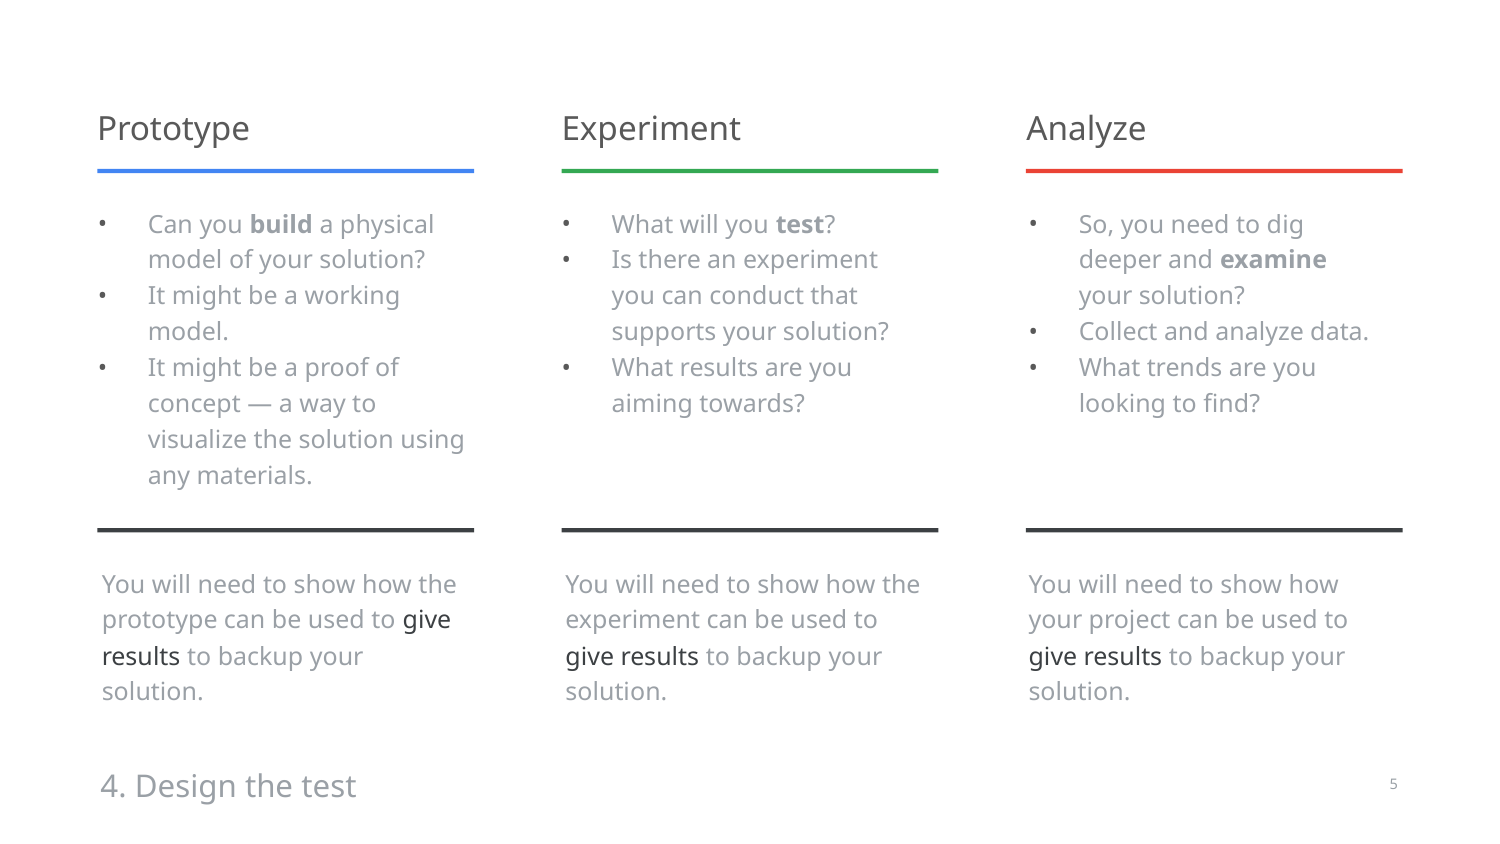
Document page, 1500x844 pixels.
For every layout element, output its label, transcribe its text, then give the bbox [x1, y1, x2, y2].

list You will need to show how your project can be used to give results to backup your solution. [1013, 547, 1405, 713]
text_box [97, 168, 475, 174]
slide_number 4. Design the test [85, 752, 519, 817]
text_box [1025, 528, 1403, 533]
subtitle Experiment [546, 91, 954, 157]
text_box [1025, 168, 1403, 174]
text_box [561, 528, 939, 533]
subtitle Prototype [82, 91, 489, 157]
subtitle Analyze [1011, 91, 1418, 157]
list You will need to show how the experiment can be used to give results to backup your solution. [550, 547, 942, 713]
slide_number ‹#› [1317, 752, 1413, 817]
list Can you build a physical model of your solution? It might be a working model. It might be a proof of concept — a way to visualize the solution using any materials. [57, 187, 491, 400]
list What will you test? Is there an experiment you can conduct that supports your solution? What results are you aiming towards? [521, 187, 929, 400]
list You will need to show how the prototype can be used to give results to backup your solution. [86, 547, 479, 713]
text_box [561, 168, 939, 174]
text_box [97, 528, 475, 533]
list So, you need to dig deeper and examine your solution? Collect and analyze data. What trends are you looking to find? [988, 187, 1396, 400]
